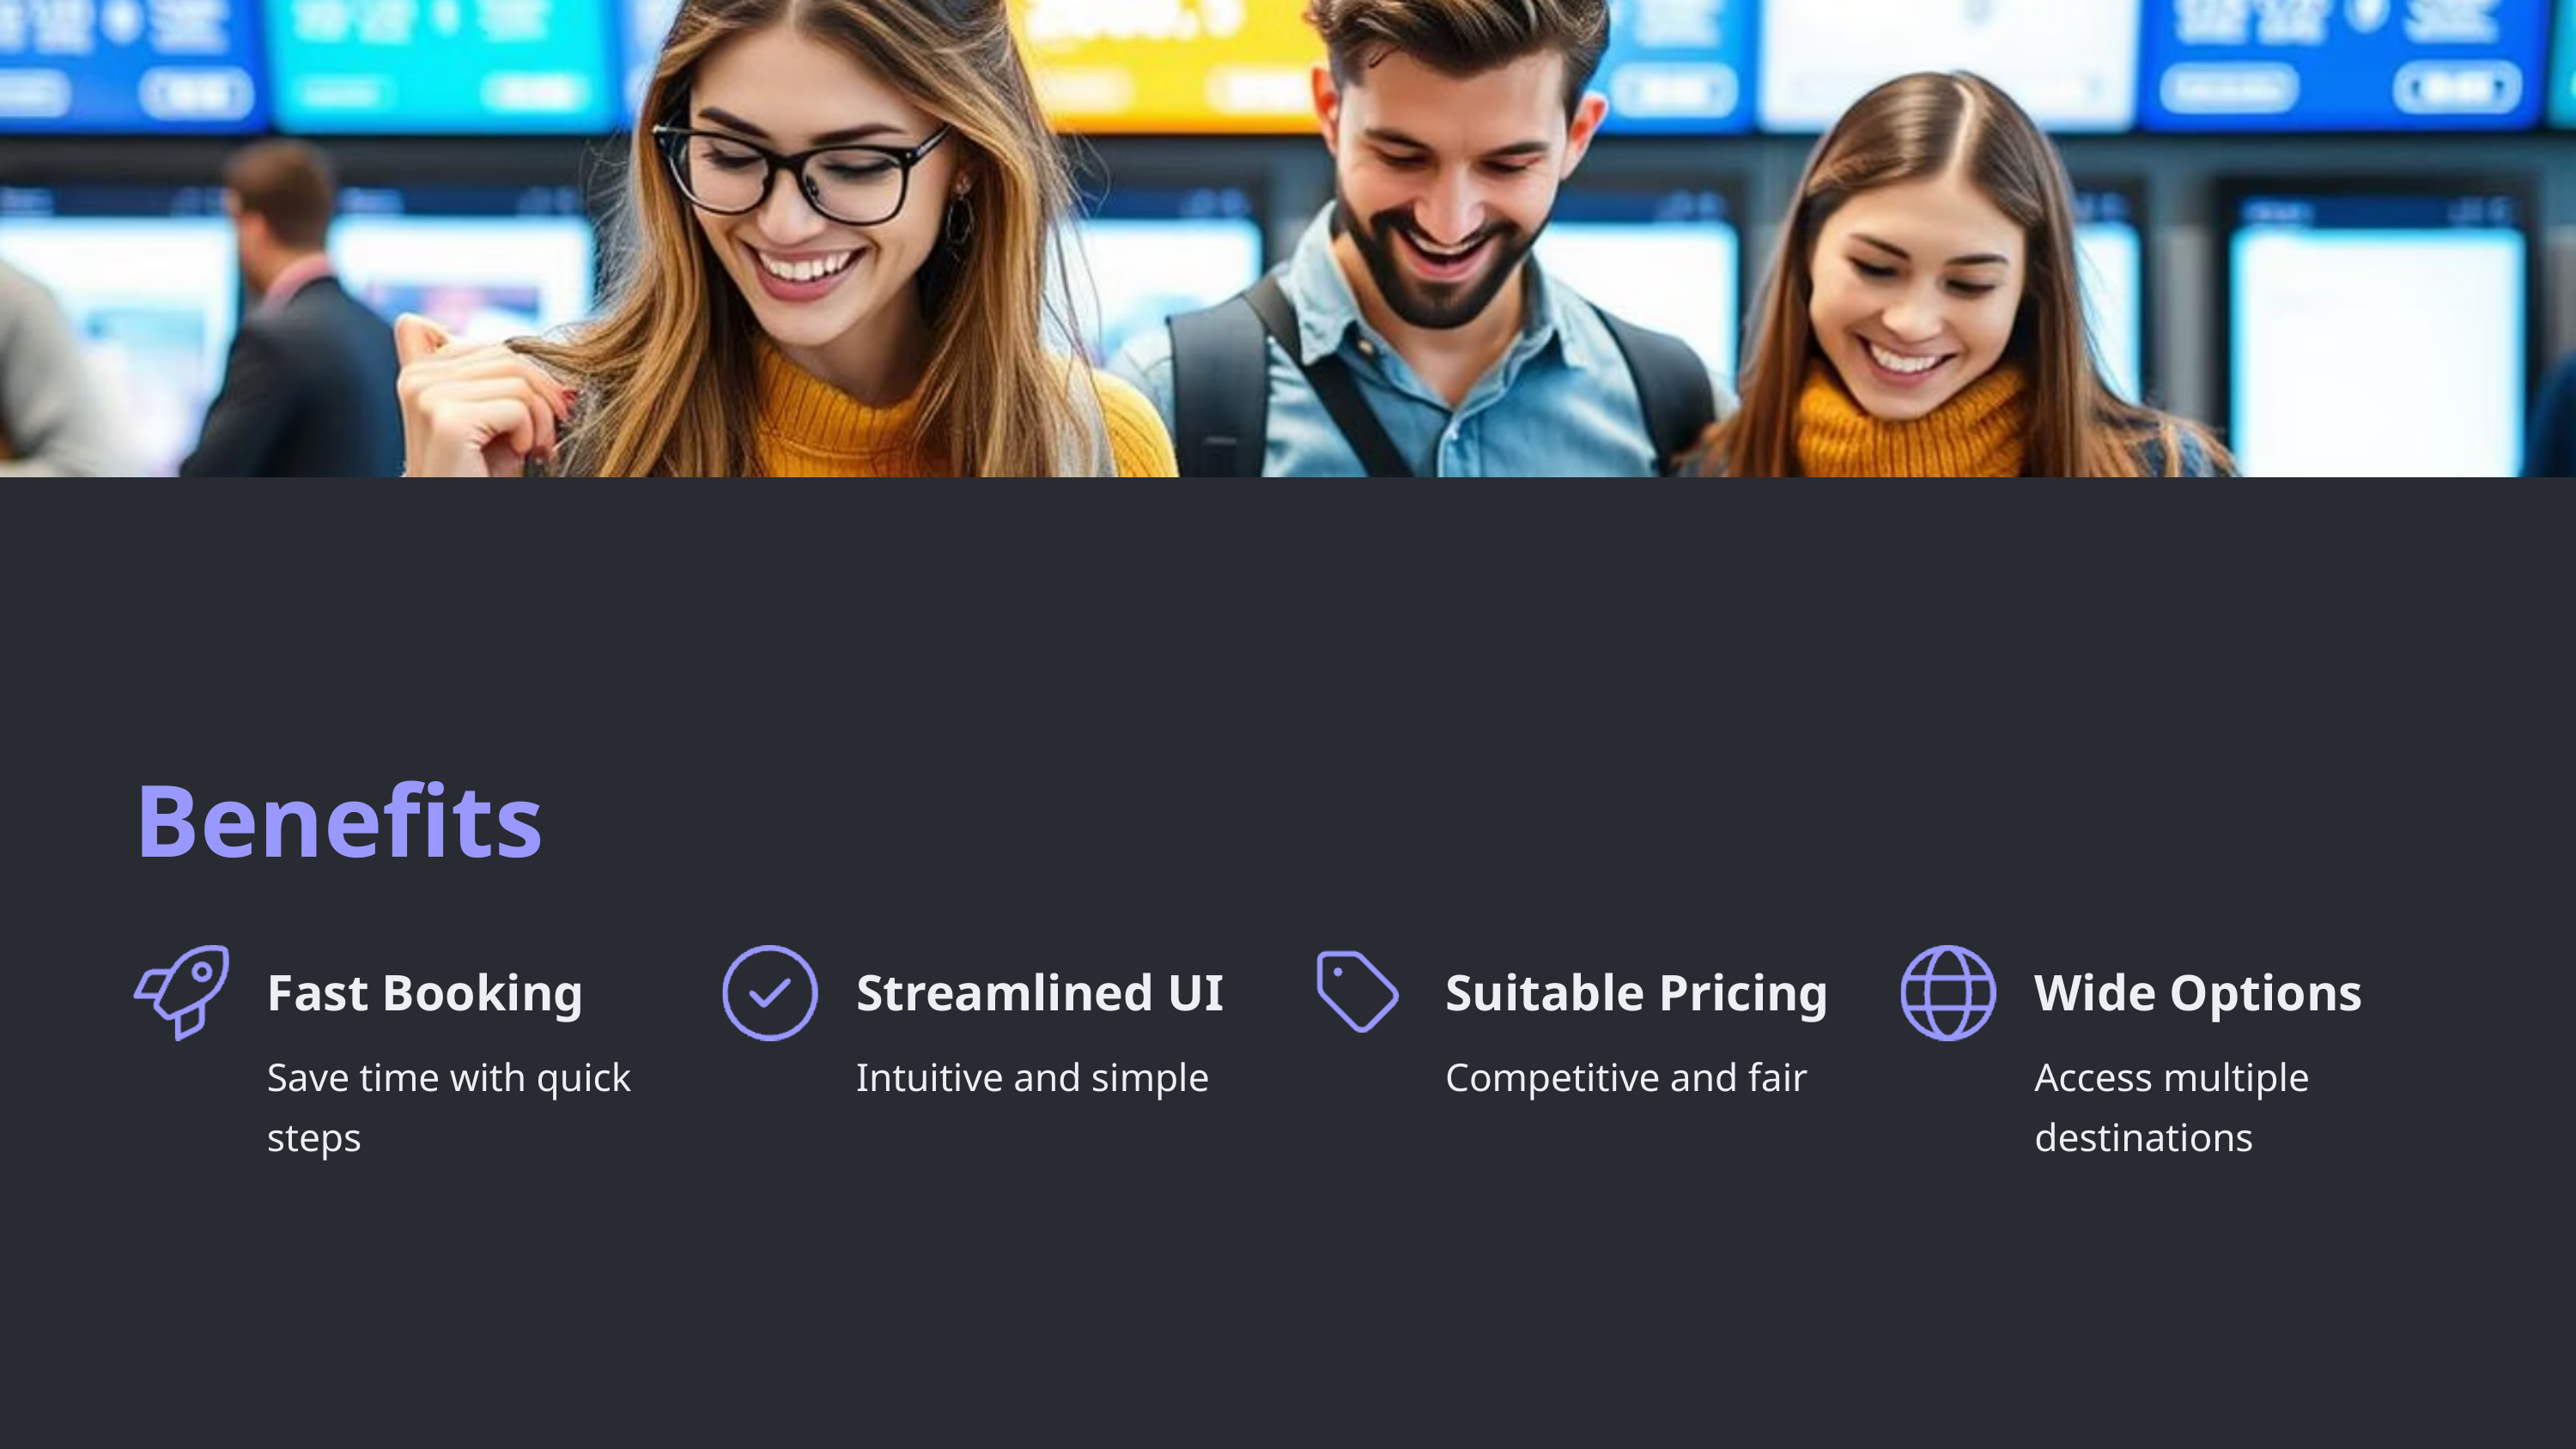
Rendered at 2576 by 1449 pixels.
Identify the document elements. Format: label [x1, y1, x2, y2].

text_box [855, 1046, 1265, 1108]
text_box [133, 755, 1138, 882]
text_box [2034, 1046, 2443, 1170]
text_box [0, 0, 2576, 1449]
text_box [1444, 1046, 1854, 1108]
text_box [2034, 961, 2443, 1025]
text_box [266, 961, 676, 1025]
text_box [1444, 961, 1854, 1025]
text_box [855, 961, 1265, 1025]
text_box [266, 1046, 676, 1170]
